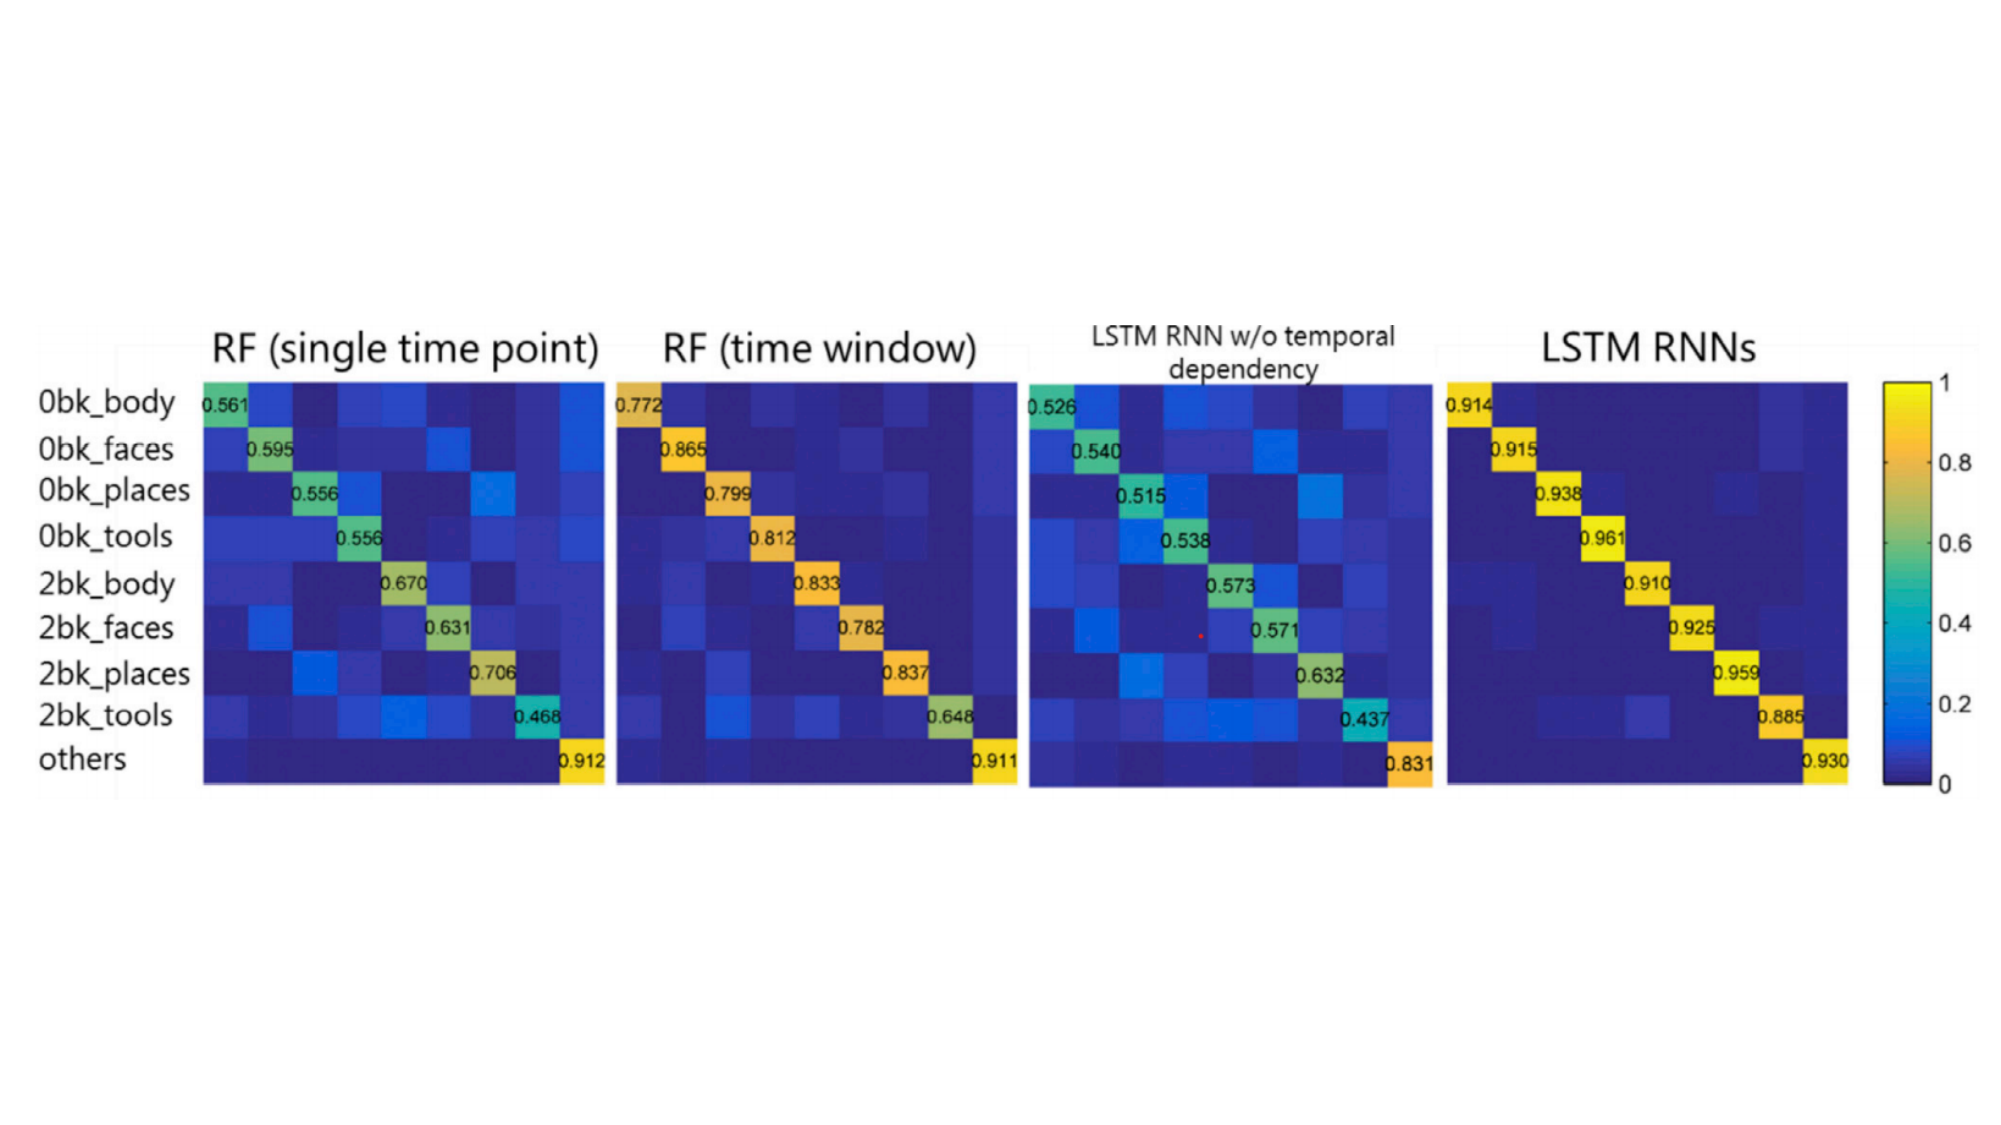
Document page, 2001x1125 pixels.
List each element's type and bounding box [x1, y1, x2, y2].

picture [0, 325, 2000, 800]
